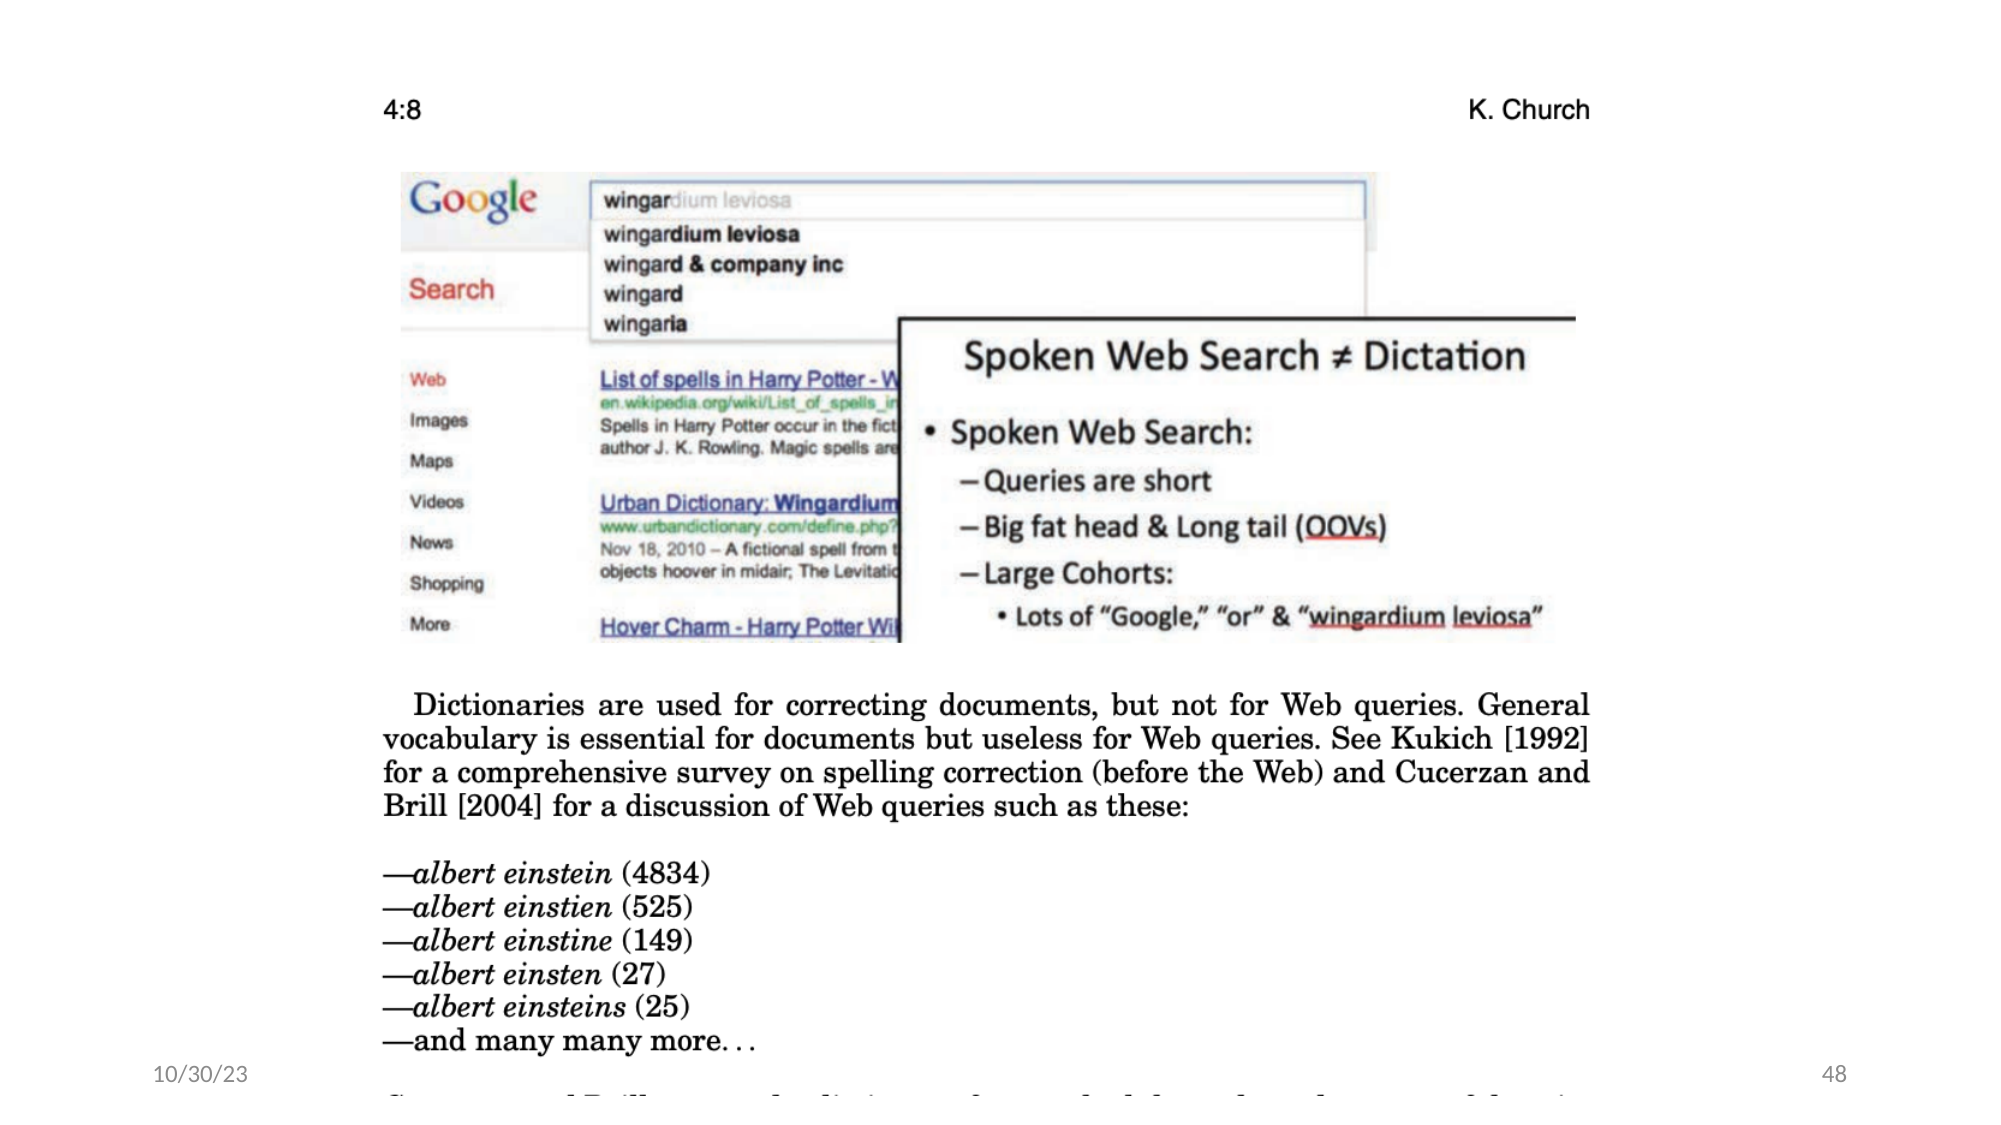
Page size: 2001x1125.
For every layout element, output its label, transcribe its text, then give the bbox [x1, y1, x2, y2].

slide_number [137, 1042, 588, 1103]
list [312, 29, 1648, 1096]
slide_number 48 [1412, 1042, 1863, 1103]
